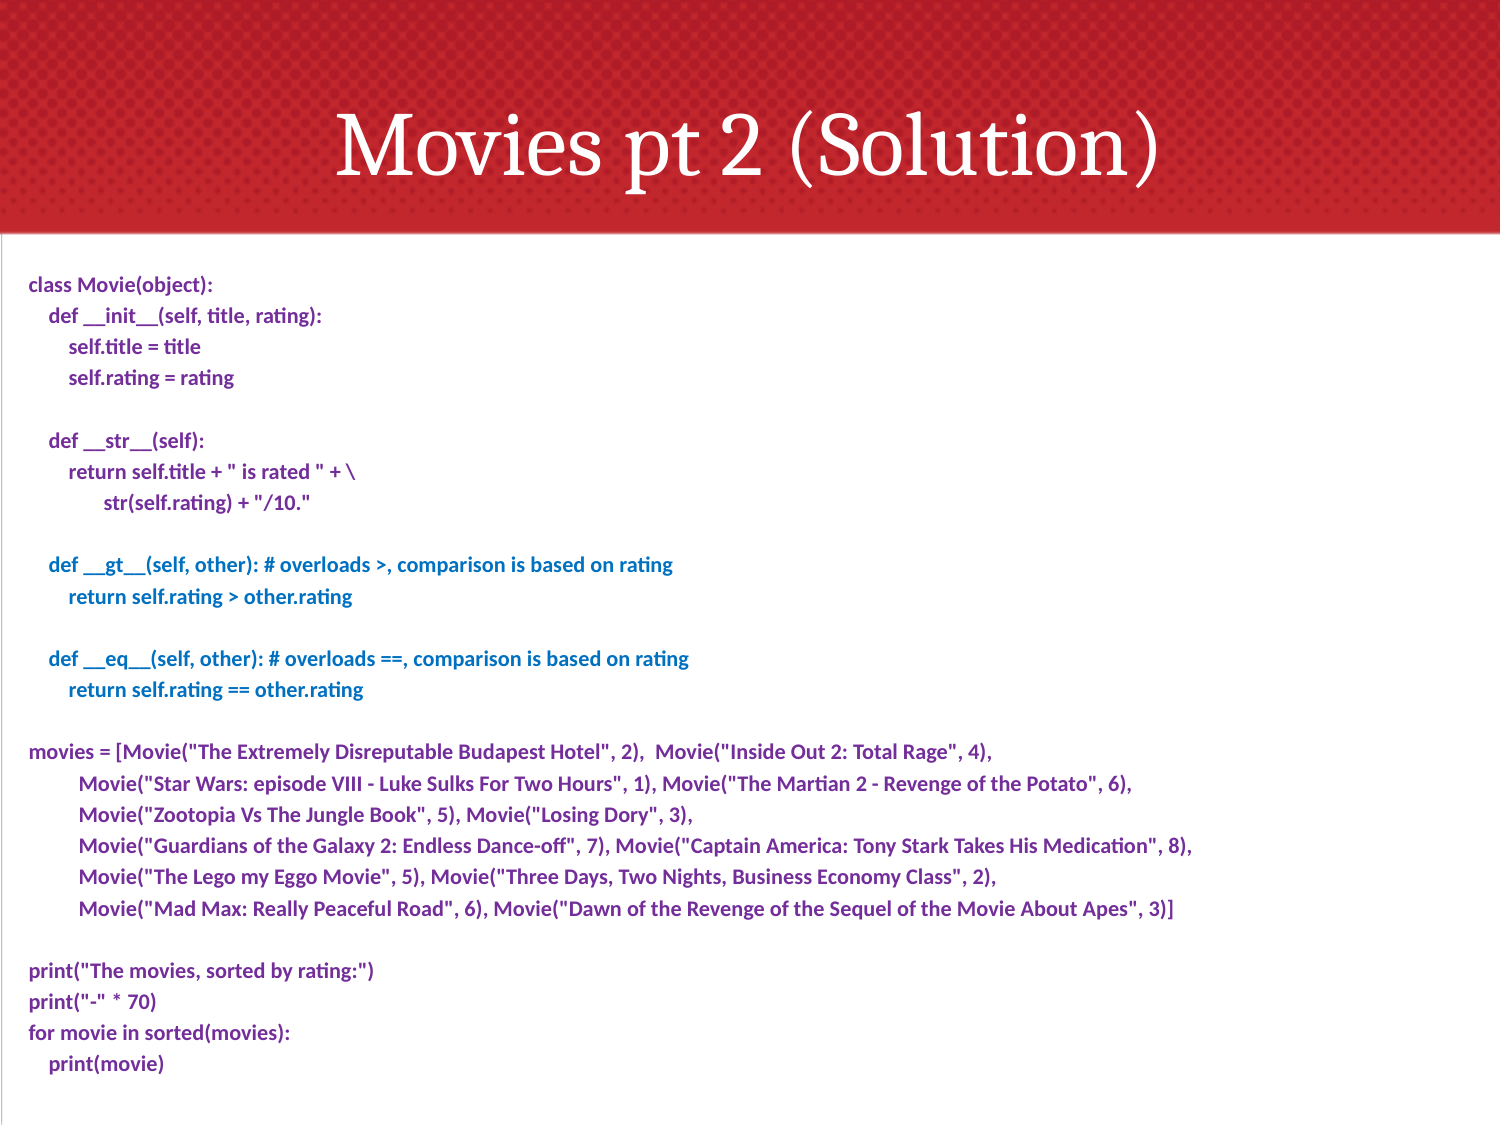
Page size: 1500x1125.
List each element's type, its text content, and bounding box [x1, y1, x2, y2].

list class Movie(object): def __init__(self, title, rating): self.title = title self.rating = rating def __str__(self): return self.title + " is rated " + \ str(self.rating) + "/10." def __gt__(self, other): # overloads >, comparison is based on rating return self.rating > other.rating def __eq__(self, other): # overloads ==, comparison is based on rating return self.rating == other.rating movies = [Movie("The Extremely Disreputable Budapest Hotel", 2), Movie("Inside Out 2: Total Rage", 4), Movie("Star Wars: episode VIII - Luke Sulks For Two Hours", 1), Movie("The Martian 2 - Revenge of the Potato", 6), Movie("Zootopia Vs The Jungle Book", 5), Movie("Losing Dory", 3), Movie("Guardians of the Galaxy 2: Endless Dance-off", 7), Movie("Captain America: Tony Stark Takes His Medication", 8), Movie("The Lego my Eggo Movie", 5), Movie("Three Days, Two Nights, Business Economy Class", 2), Movie("Mad Max: Really Peaceful Road", 6), Movie("Dawn of the Revenge of the Sequel of the Movie About Apes", 3)] print("The movies, sorted by rating:") print("-" * 70) for movie in sorted(movies): print(movie) [13, 262, 1467, 1097]
picture [0, 0, 1500, 1125]
title Movies pt 2 (Solution) [75, 45, 1425, 233]
